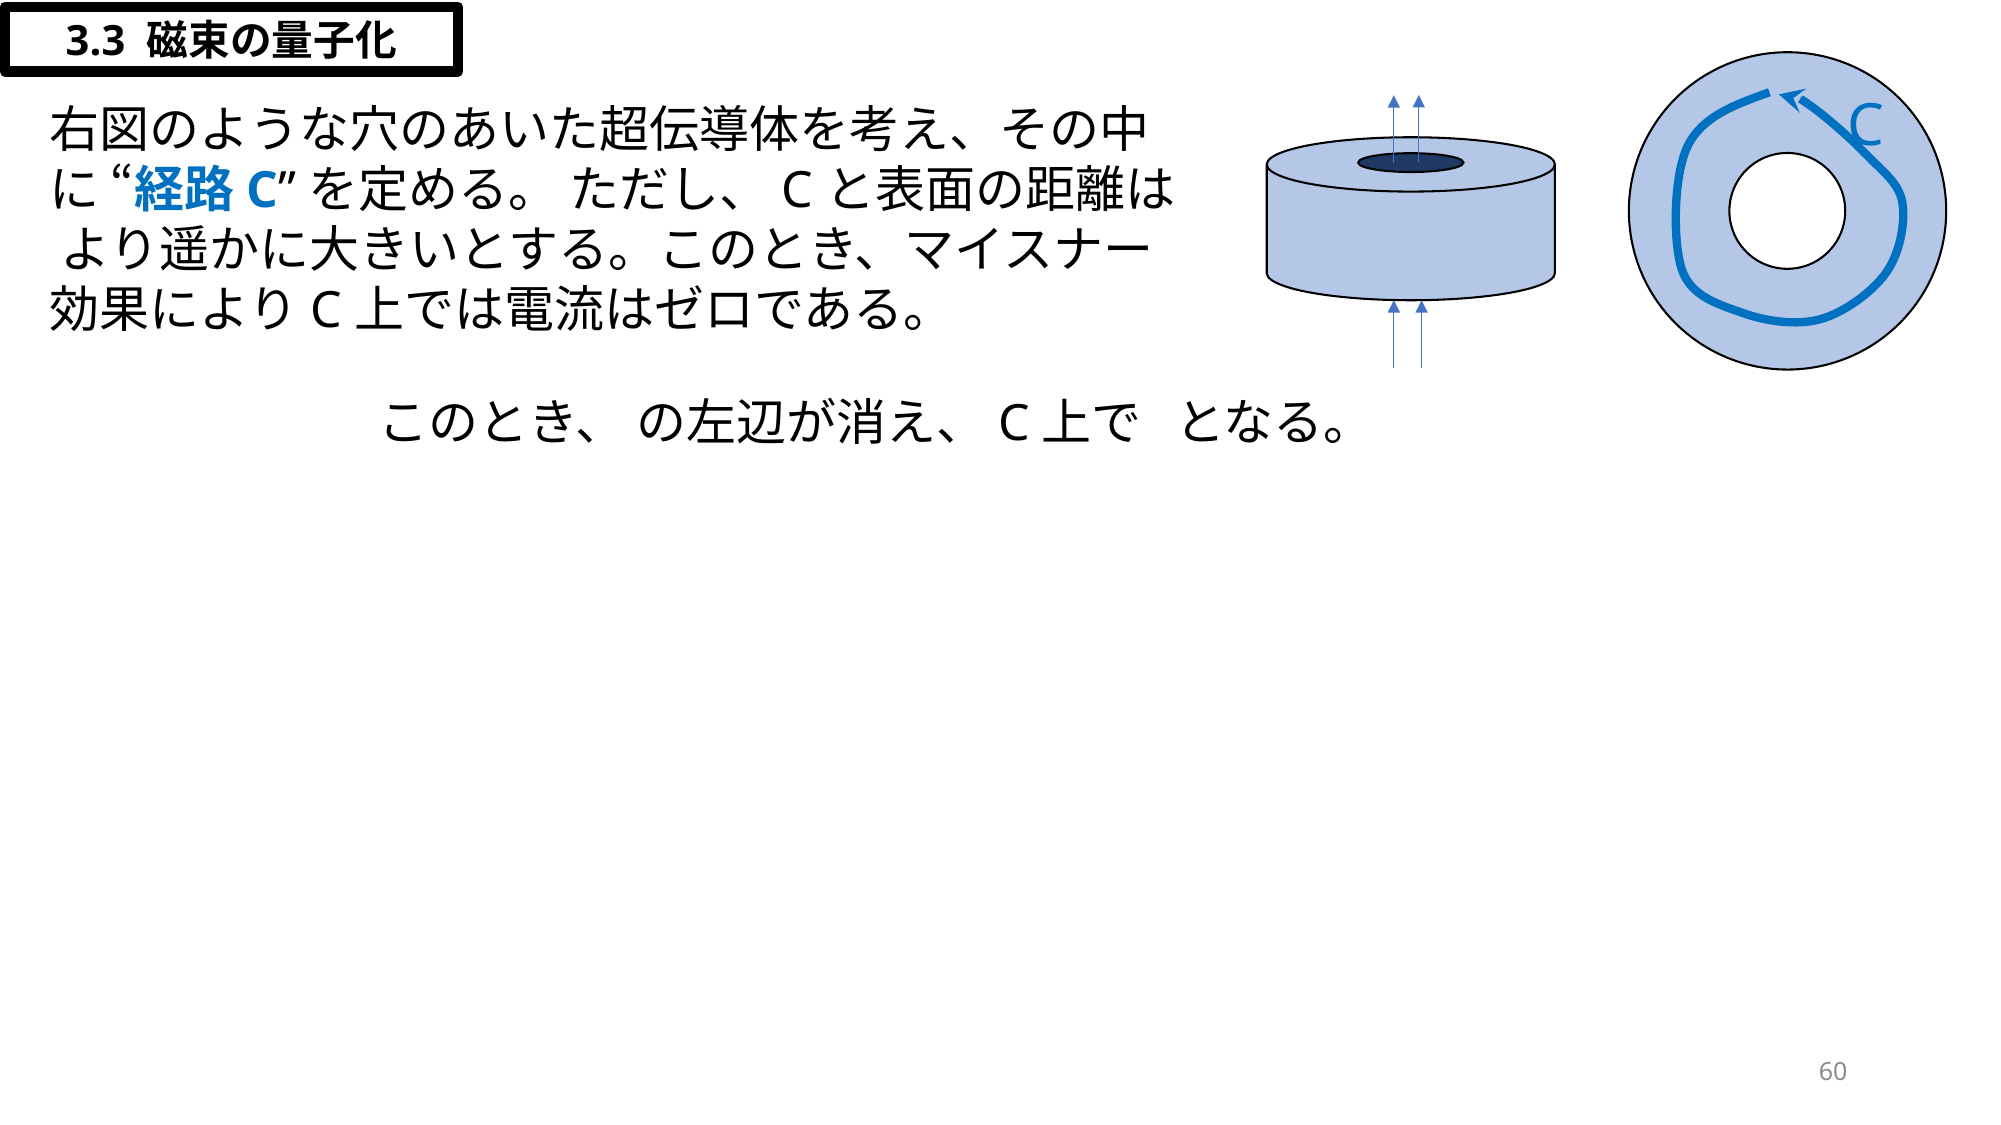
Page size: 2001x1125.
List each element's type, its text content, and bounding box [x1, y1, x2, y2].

text_box [1674, 89, 1905, 324]
text_box [1356, 152, 1465, 174]
slide_number 60 [1412, 1042, 1863, 1103]
text_box C [1832, 79, 1957, 165]
text_box [1627, 51, 1948, 371]
text_box 3.3 磁束の量子化 [4, 6, 458, 72]
text_box [1265, 136, 1556, 302]
